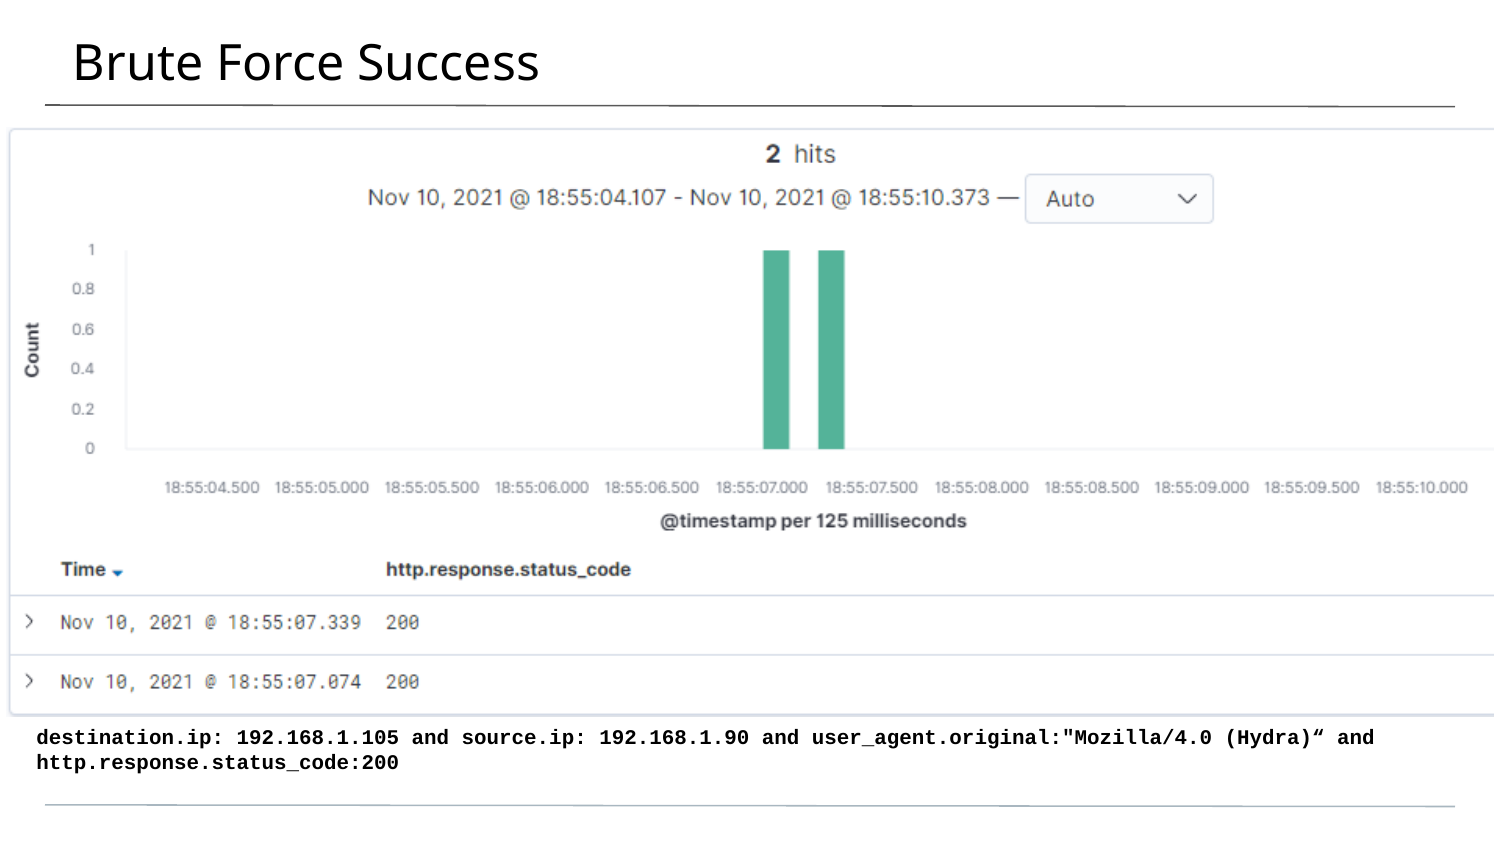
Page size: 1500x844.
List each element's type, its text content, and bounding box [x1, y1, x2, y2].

title Brute Force Success [0, 0, 1500, 88]
picture [5, 126, 1495, 717]
text_box destination.ip: 192.168.1.105 and source.ip: 192.168.1.90 and user_agent.original:"Mozilla/4.0 (Hydra)“ and http.response.status_code:200 [21, 724, 1455, 782]
